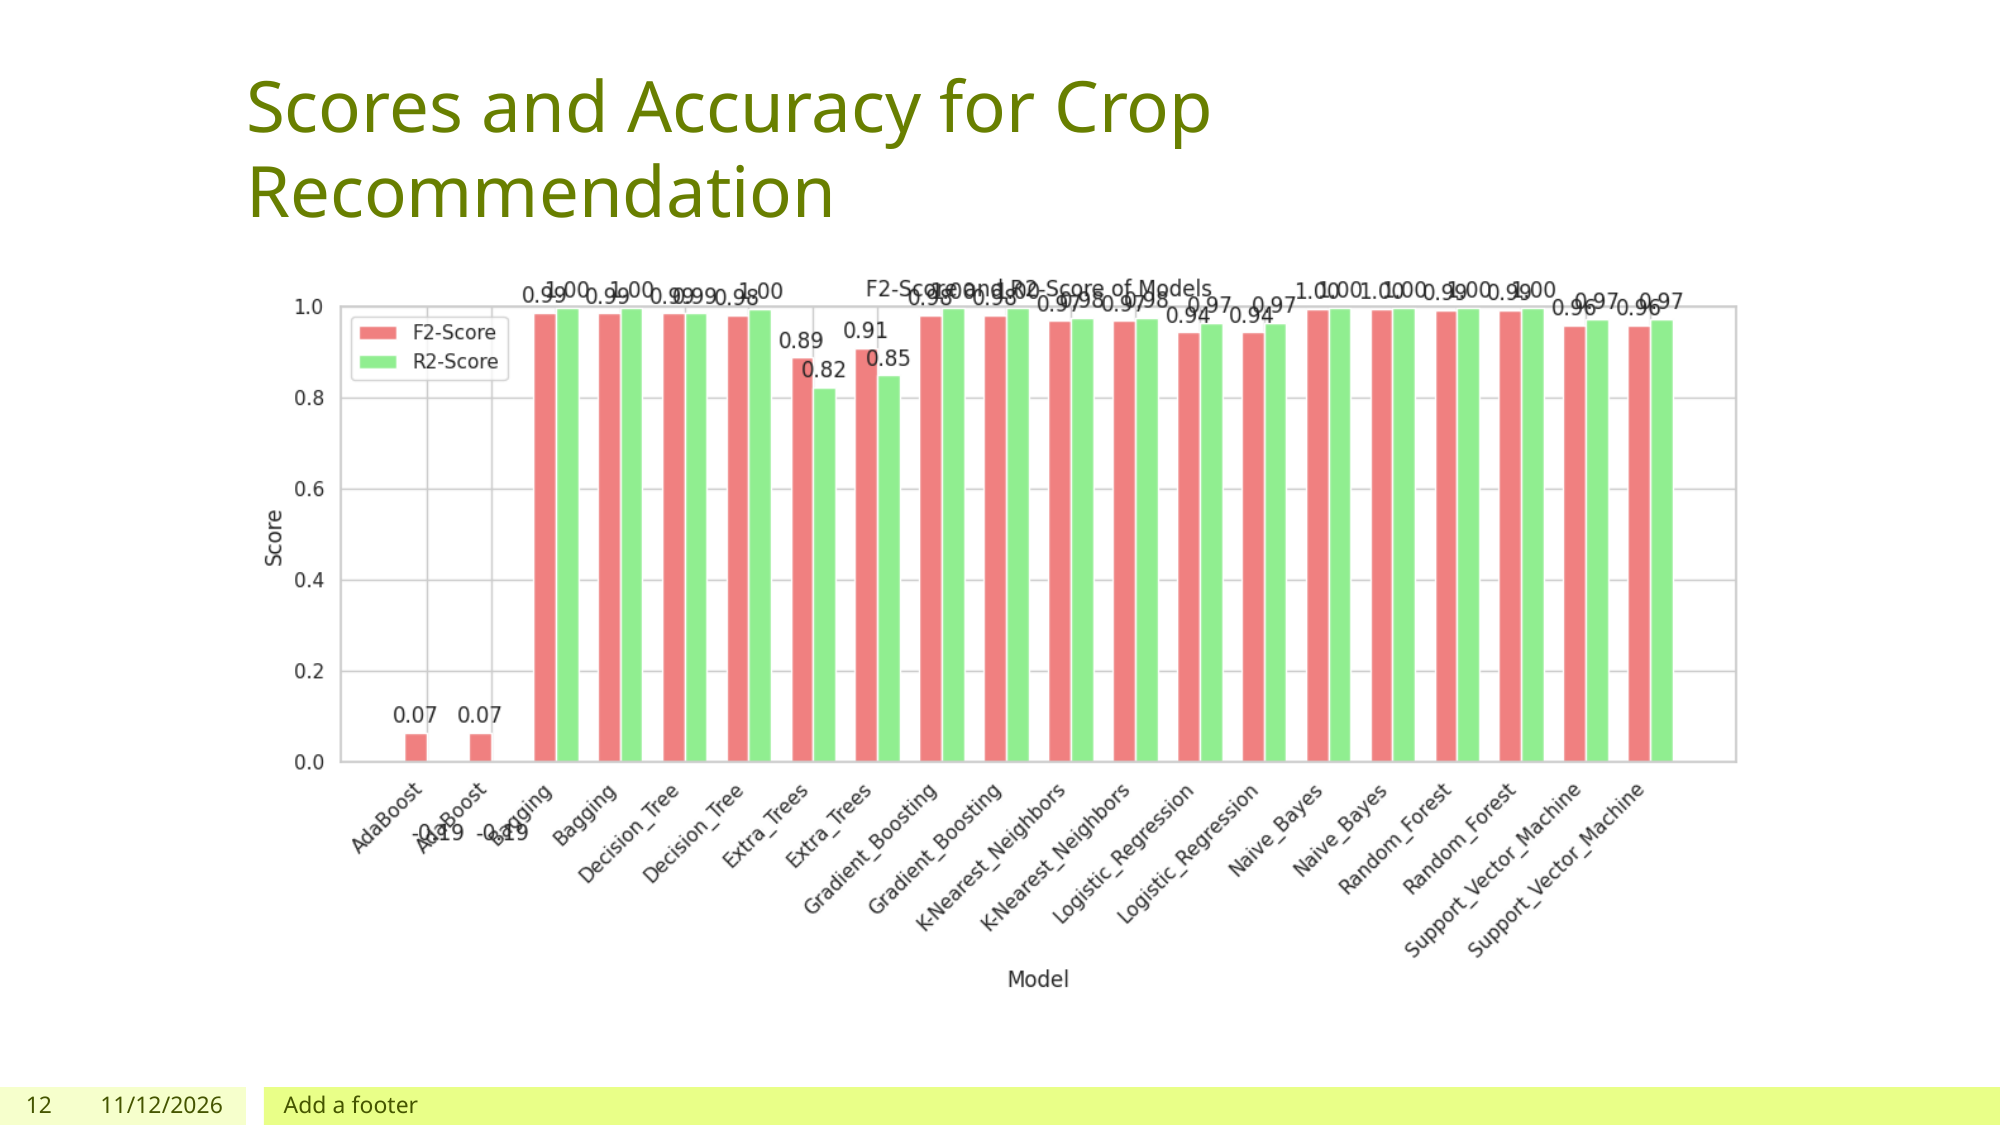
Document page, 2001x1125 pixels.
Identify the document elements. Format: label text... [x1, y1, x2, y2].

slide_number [74, 1087, 239, 1125]
footer Add a footer [268, 1087, 1769, 1125]
slide_number 12 [0, 1087, 68, 1125]
title Scores and Accuracy for Crop Recommendation [231, 45, 1769, 240]
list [241, 256, 1759, 1015]
